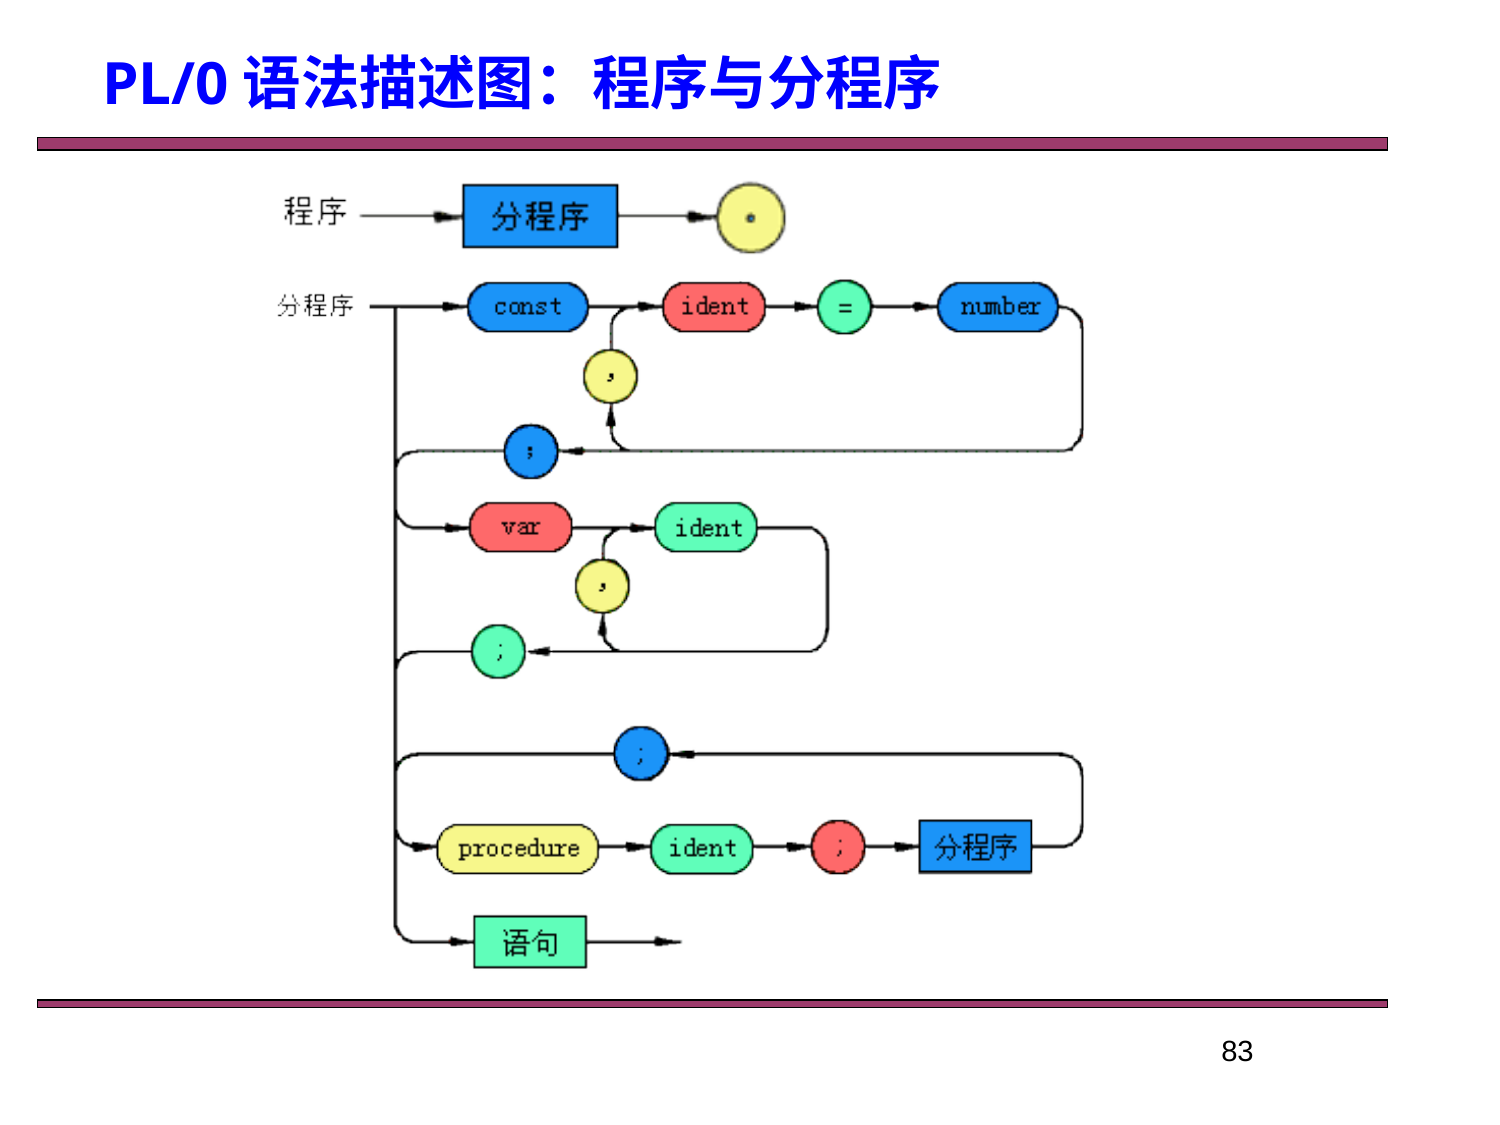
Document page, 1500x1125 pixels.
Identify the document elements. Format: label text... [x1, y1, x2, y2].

picture [262, 268, 1088, 977]
text_box PL/0语法描述图：程序与分程序 [87, 0, 1225, 175]
picture [274, 174, 797, 265]
slide_number 83 [1062, 1025, 1413, 1066]
